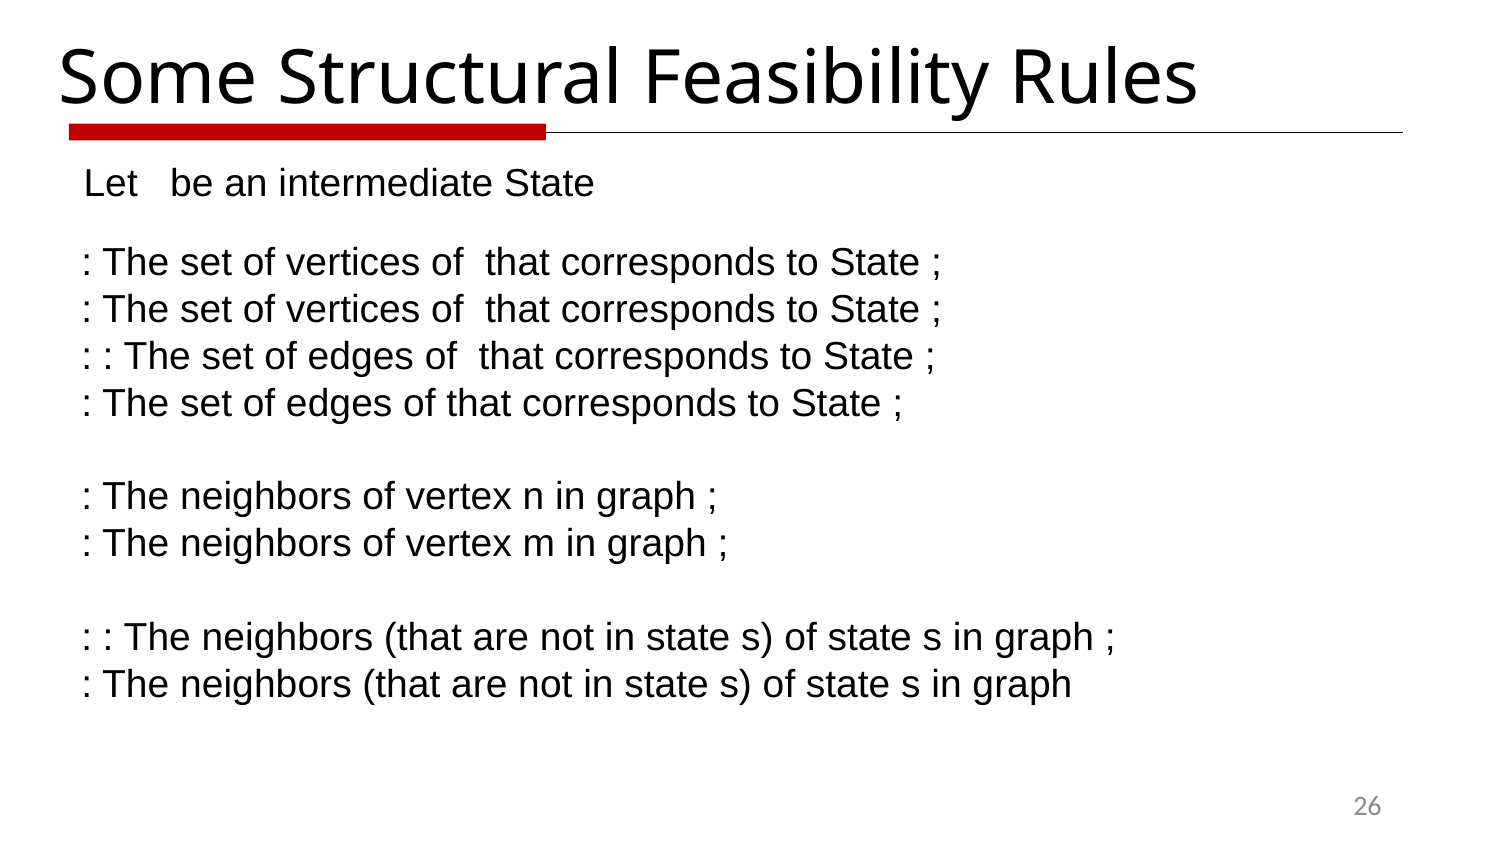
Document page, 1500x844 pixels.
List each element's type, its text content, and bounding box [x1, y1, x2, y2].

text_box [68, 133, 547, 142]
text_box Some Structural Feasibility Rules [43, 0, 1338, 161]
slide_number 26 [1059, 782, 1397, 827]
text_box [68, 123, 547, 132]
